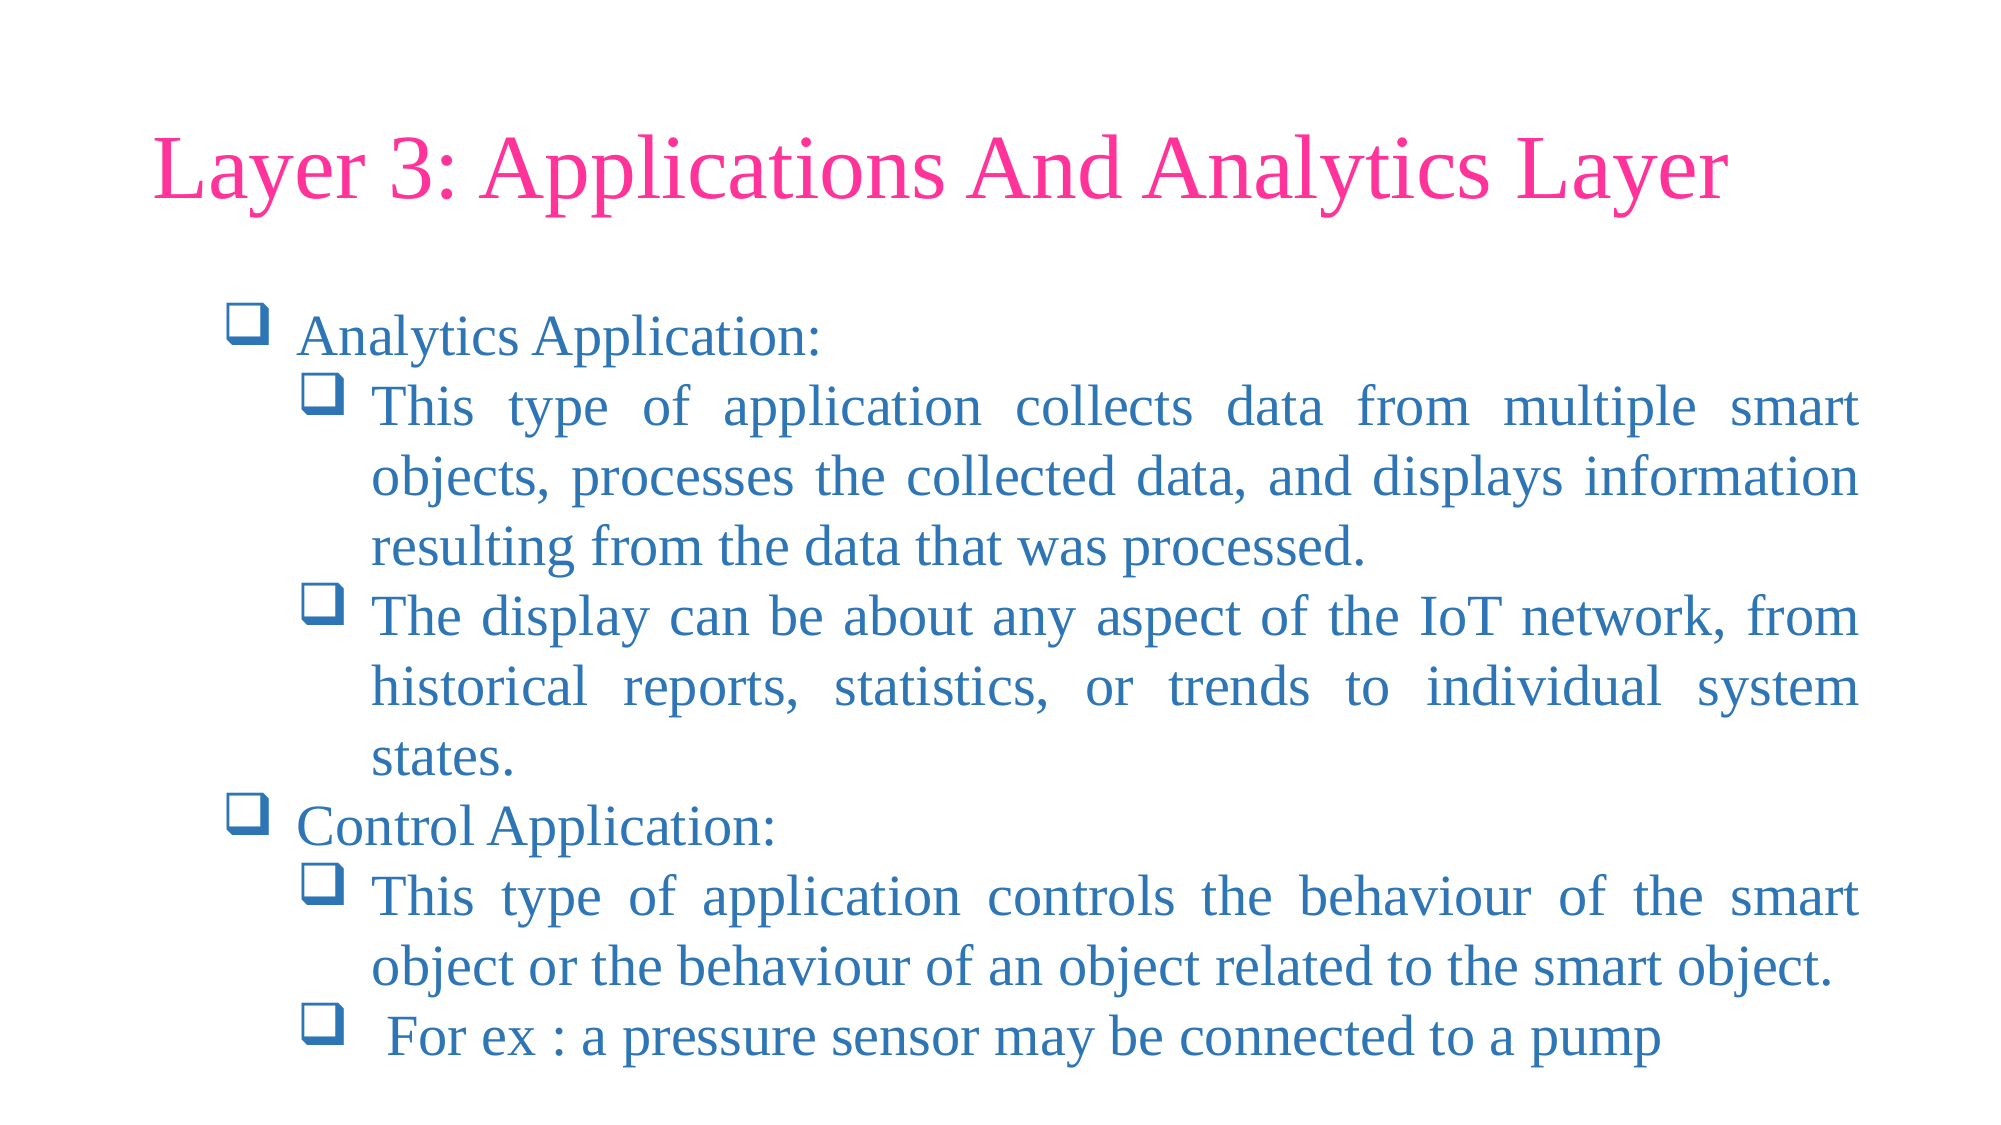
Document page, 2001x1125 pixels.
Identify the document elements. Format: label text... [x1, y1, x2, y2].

text_box Analytics Application: This type of application collects data from multiple smart objects, processes the collected data, and displays information resulting from the data that was processed. The display can be about any aspect of the IoT network, from historical reports, statistics, or trends to individual system states. Control Application: This type of application controls the behaviour of the smart object or the behaviour of an object related to the smart object. For ex : a pressure sensor may be connected to a pump [207, 289, 1876, 1075]
title Layer 3: Applications And Analytics Layer [137, 59, 1863, 278]
